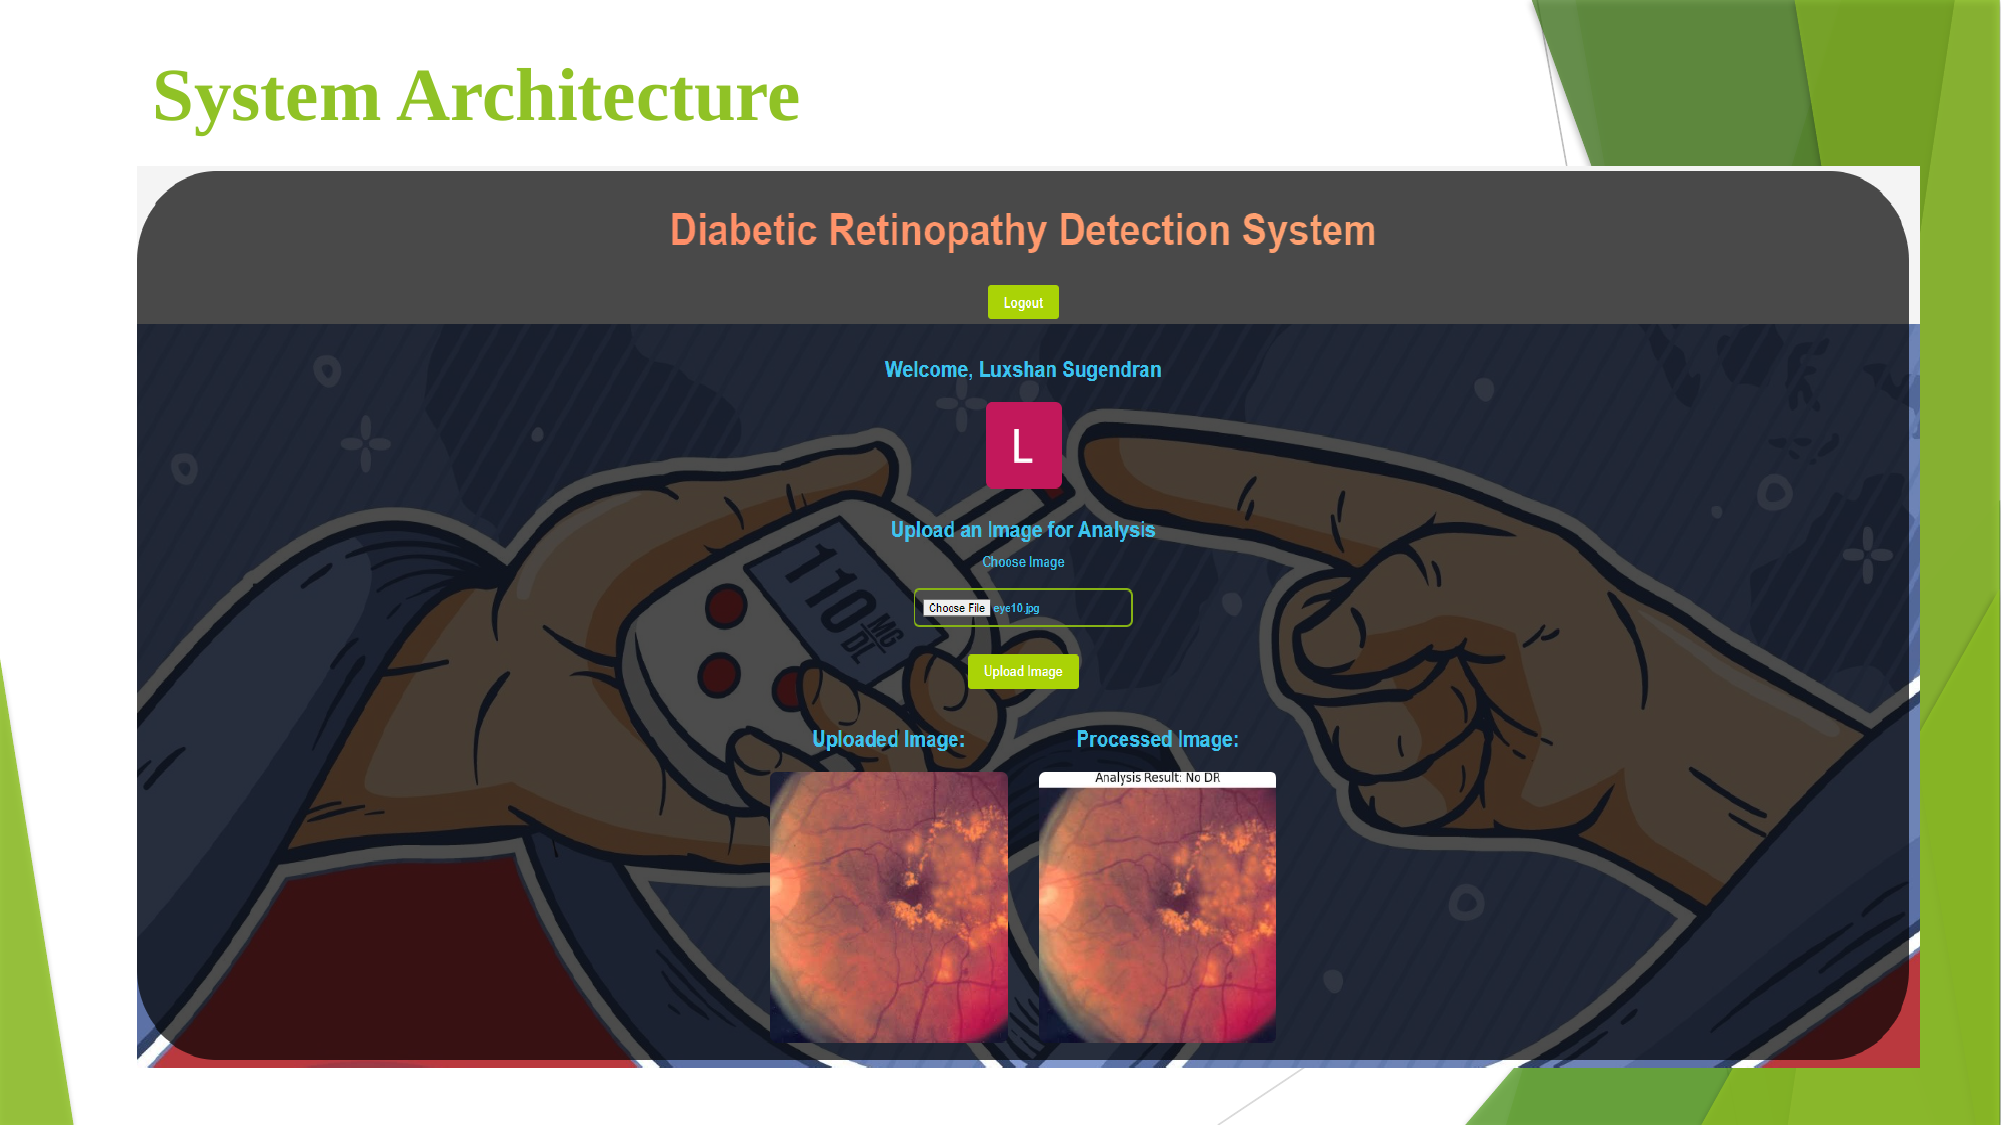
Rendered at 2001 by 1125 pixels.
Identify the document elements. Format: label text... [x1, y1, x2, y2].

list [136, 165, 1921, 1069]
title System Architecture [137, 37, 1863, 165]
